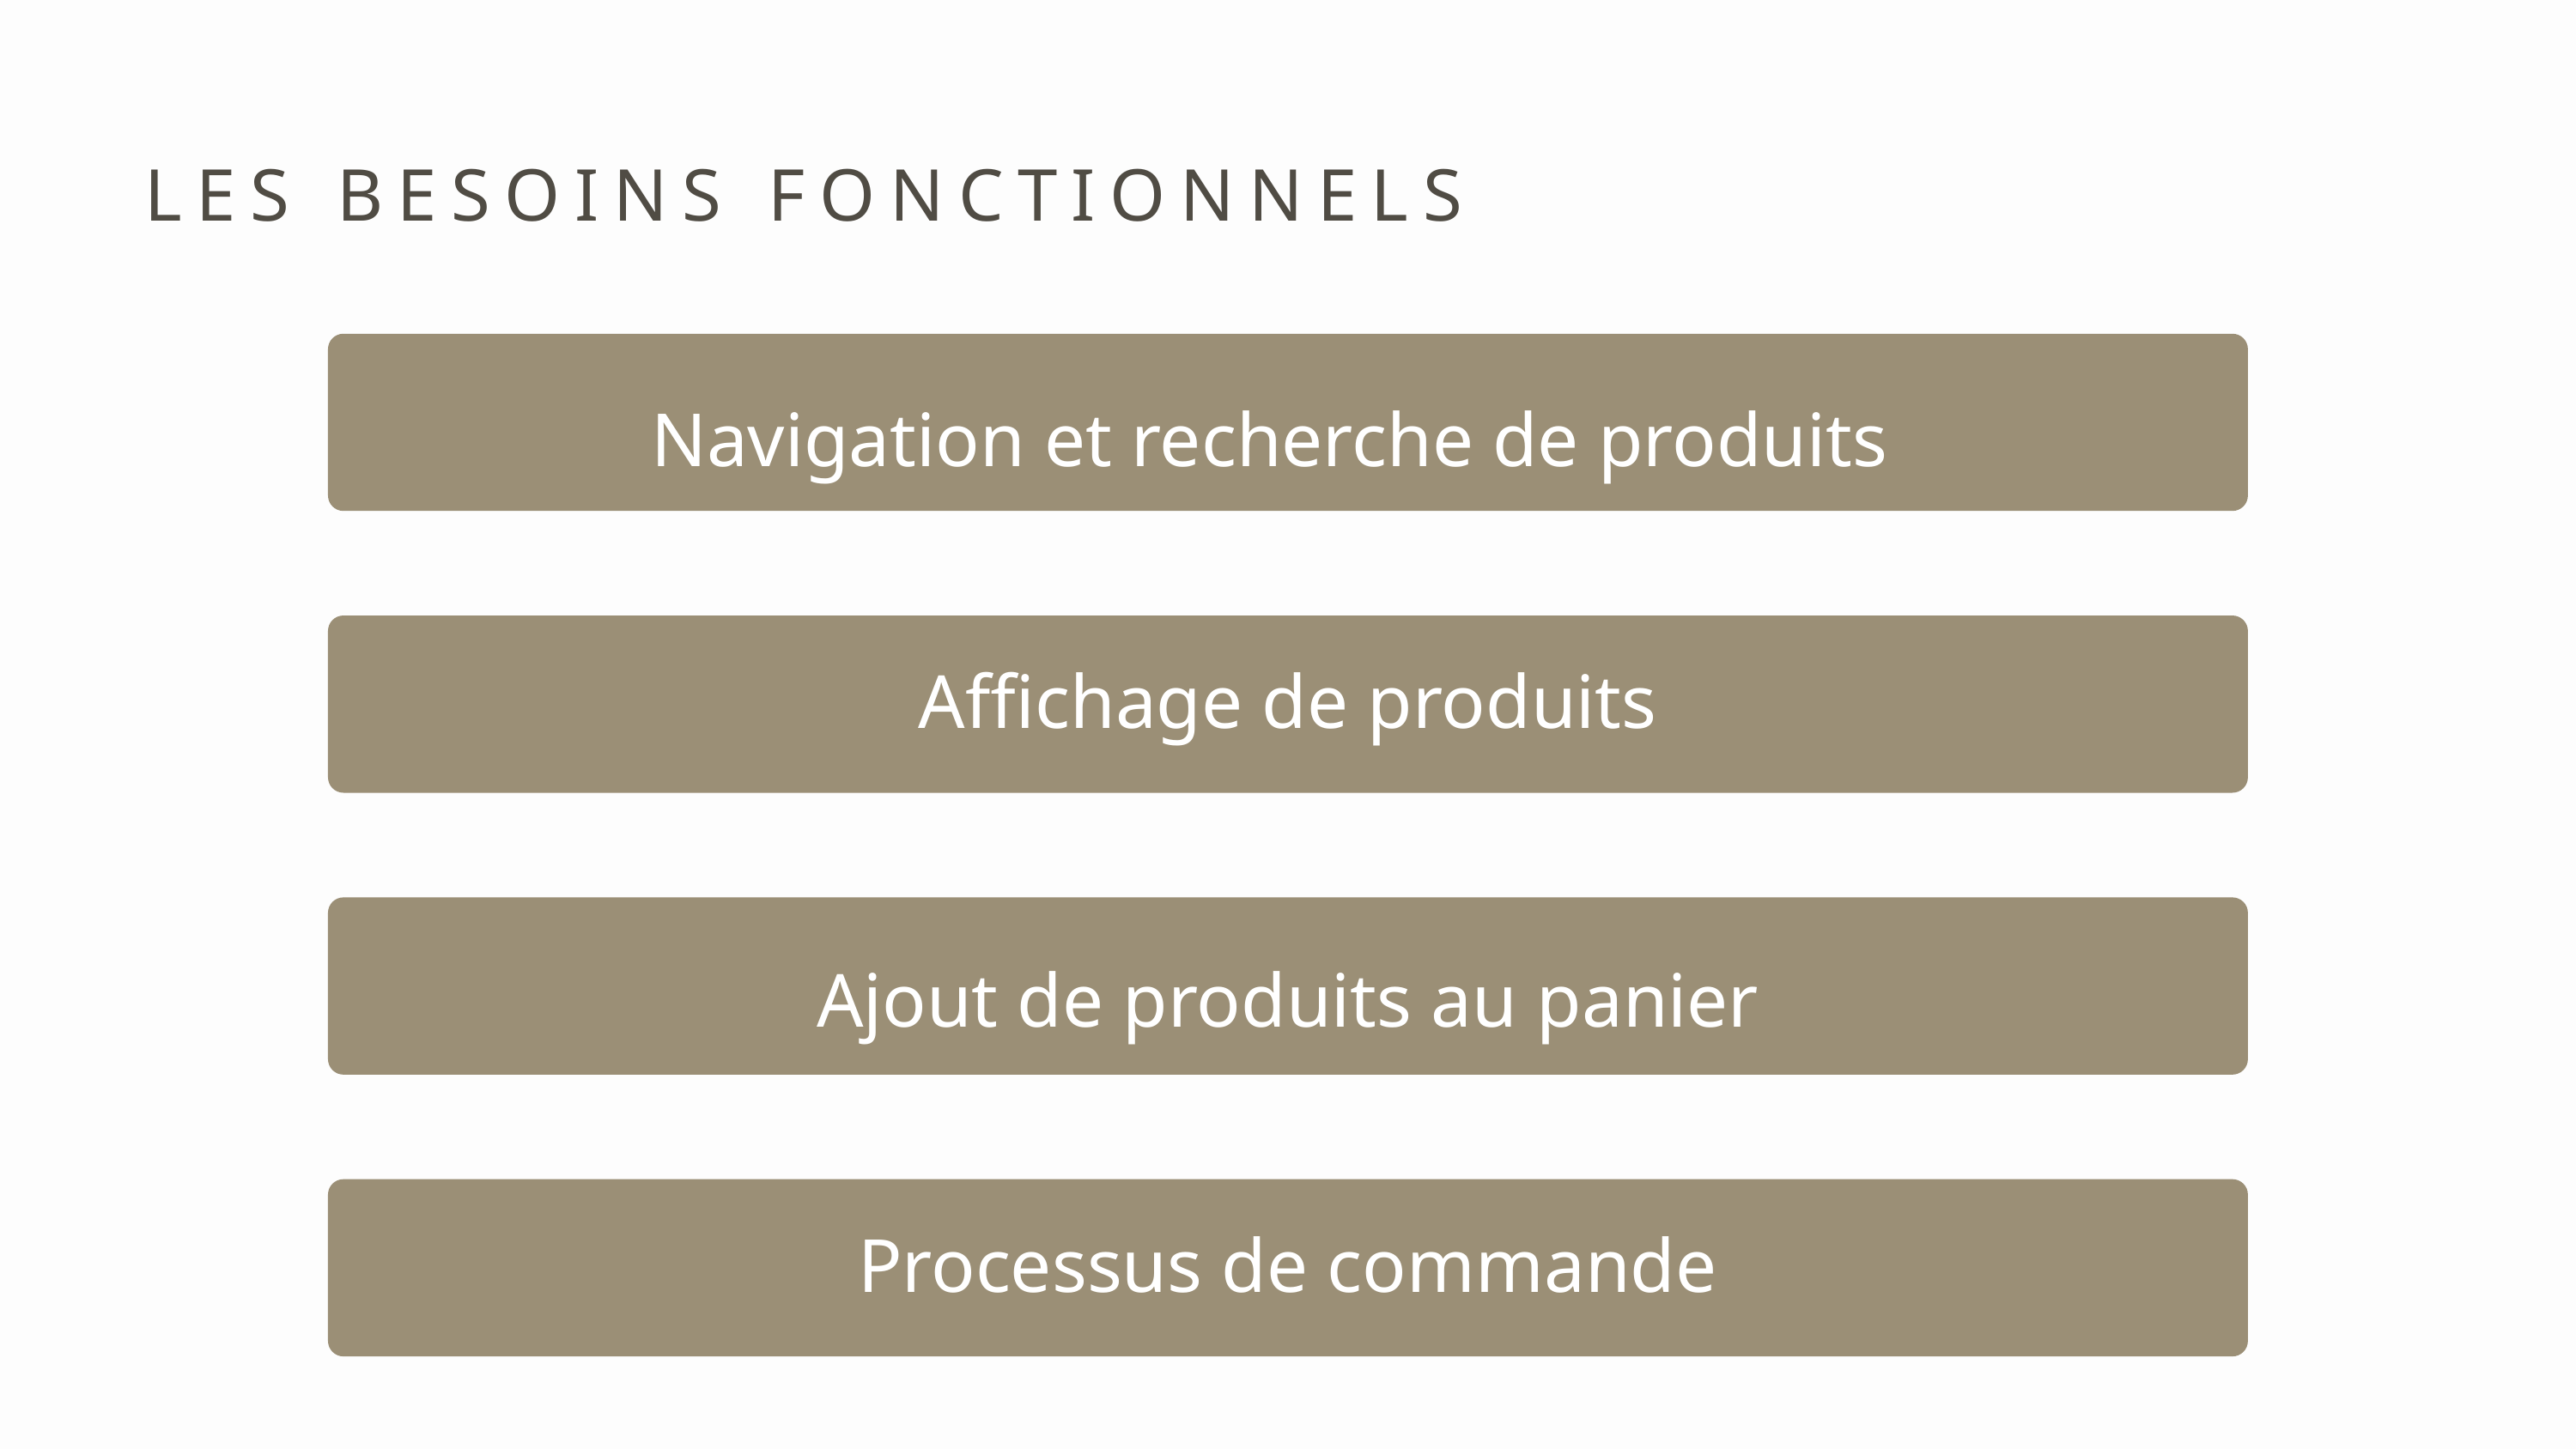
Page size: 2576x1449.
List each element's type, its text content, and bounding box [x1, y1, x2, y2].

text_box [327, 333, 2249, 648]
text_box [327, 648, 2249, 894]
text_box LES BESOINS FONCTIONNELS [144, 135, 321, 236]
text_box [327, 90, 2249, 331]
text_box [327, 897, 2249, 1449]
